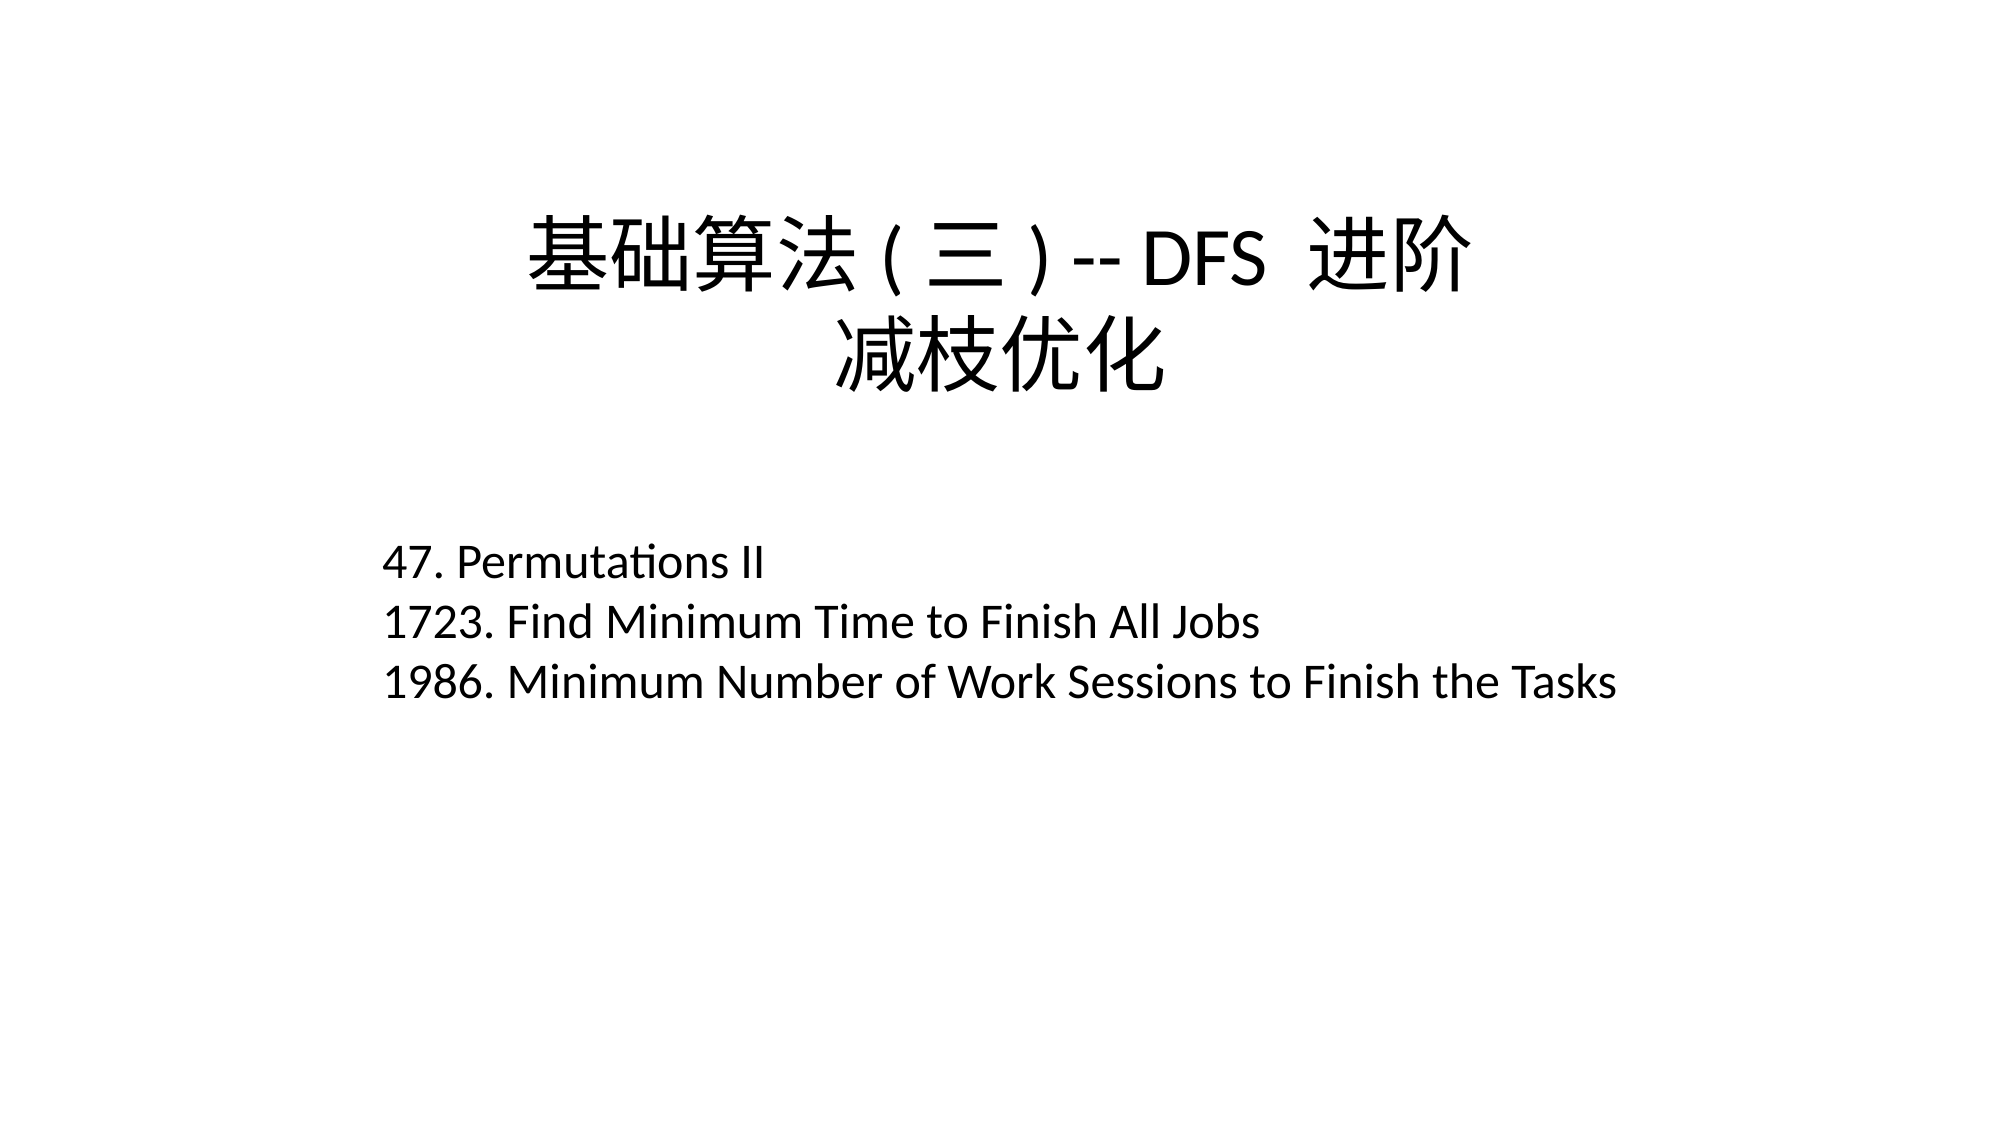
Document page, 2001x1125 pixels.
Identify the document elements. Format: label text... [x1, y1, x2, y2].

text_box 基础算法(三) -- DFS 进阶 减枝优化 [419, 194, 1581, 410]
text_box 47. Permutations II 1723. Find Minimum Time to Finish All Jobs 1986. Minimum Number of Work Sessions to Finish the Tasks [367, 521, 1633, 716]
